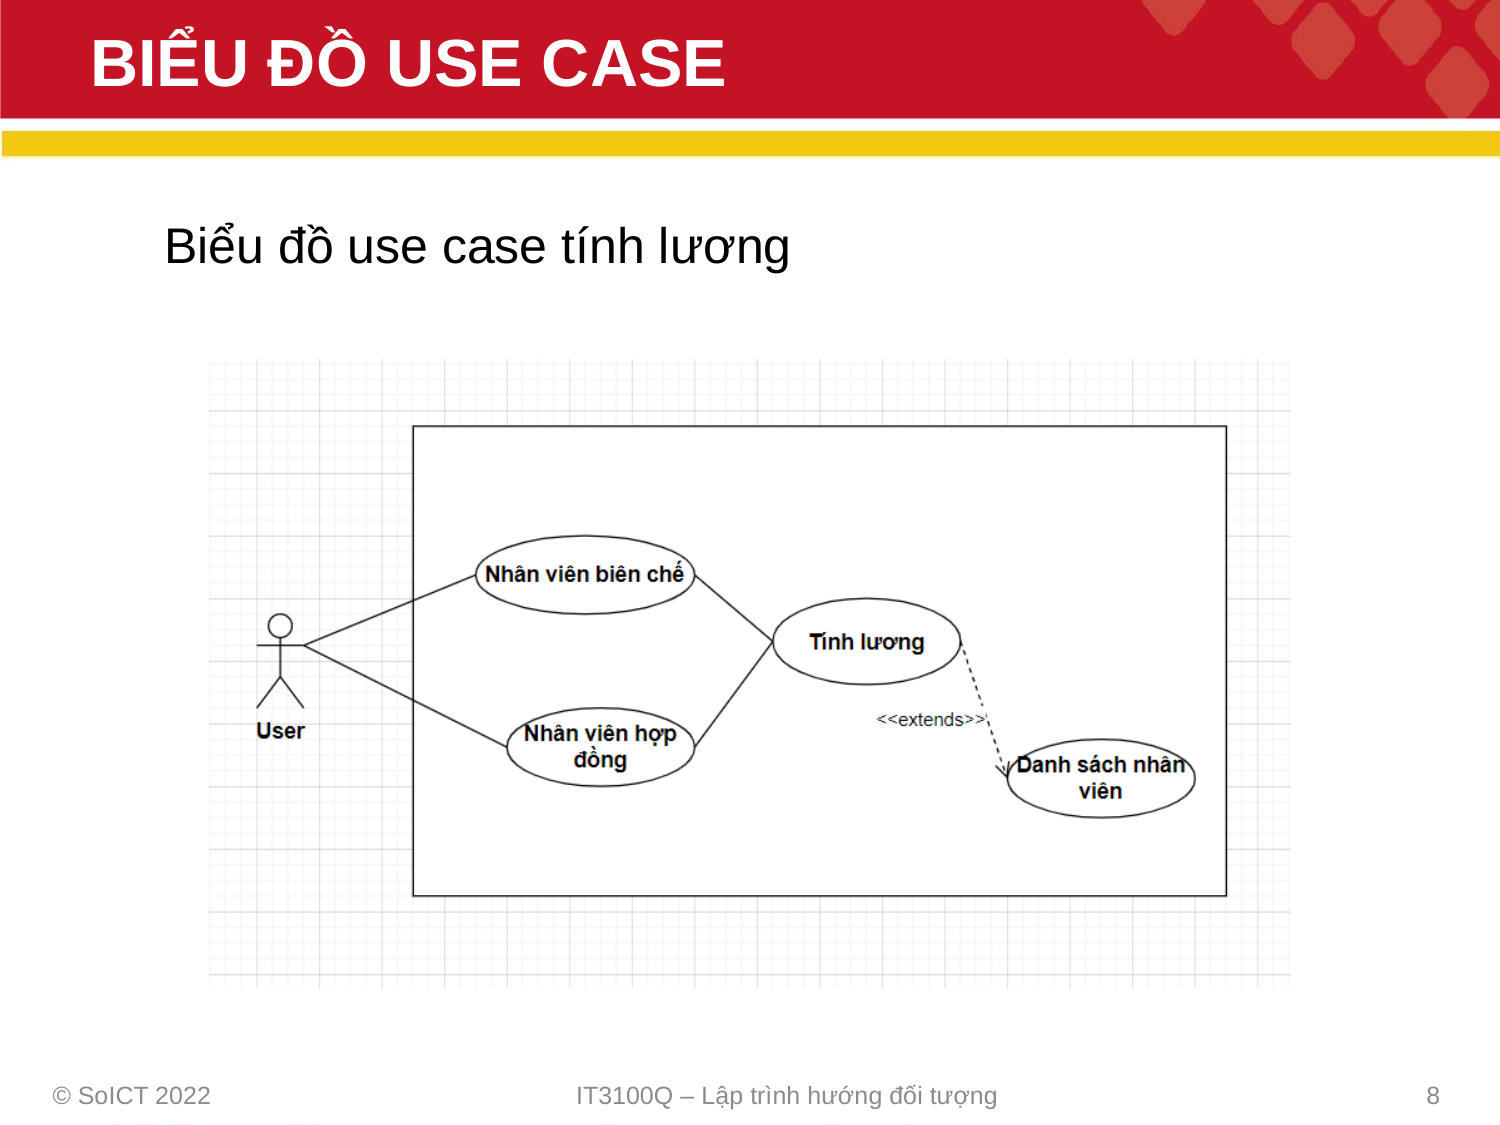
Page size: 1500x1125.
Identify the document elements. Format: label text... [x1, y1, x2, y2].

slide_number 8 [1187, 1065, 1463, 1125]
text_box Biểu đồ use case tính lương [150, 206, 1000, 282]
picture [0, 0, 1500, 1125]
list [208, 359, 1291, 988]
title BIỂU ĐỒ USE CASE [75, 0, 1463, 121]
slide_number © SoICT 2022 [37, 1065, 388, 1125]
footer IT3100Q – Lập trình hướng đối tượng [450, 1065, 1125, 1125]
